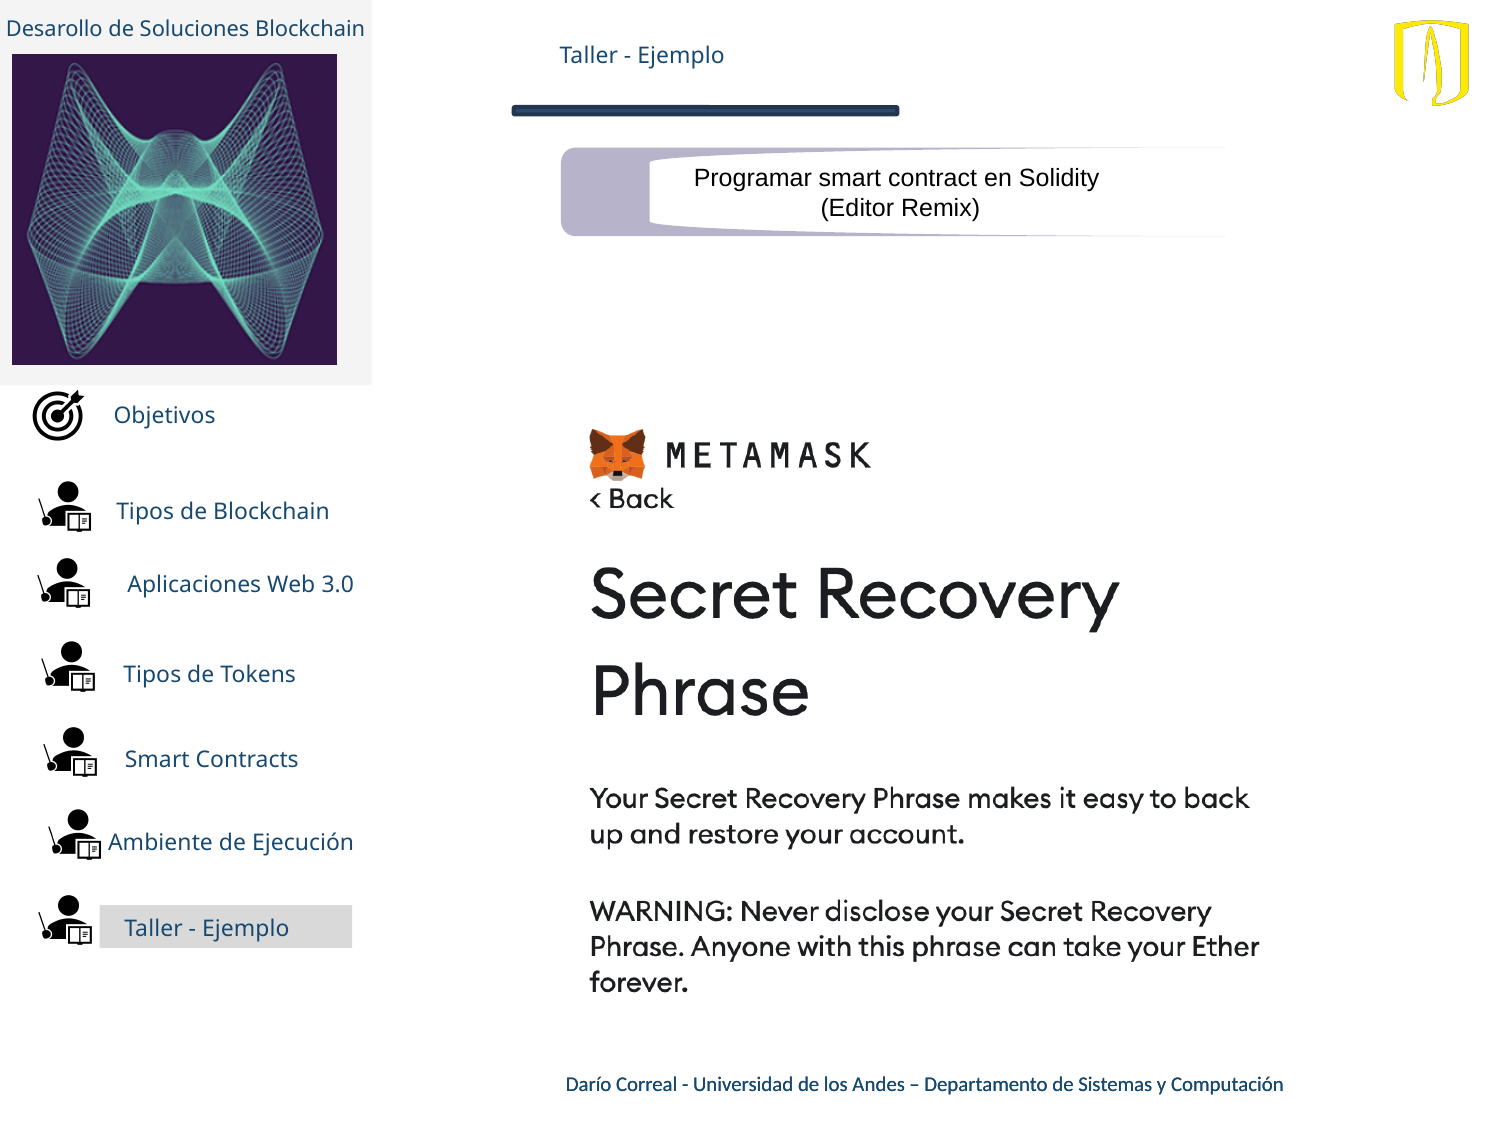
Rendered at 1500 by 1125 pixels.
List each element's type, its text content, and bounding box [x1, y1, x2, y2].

picture [42, 717, 105, 781]
text_box Tipos de Blockchain [104, 489, 345, 532]
picture [40, 632, 103, 695]
picture [35, 549, 99, 612]
text_box Objetivos [98, 393, 231, 436]
text_box Taller - Ejemplo [544, 32, 740, 76]
text_box [513, 107, 898, 115]
text_box Ambiente de Ejecución [115, 820, 370, 863]
picture [12, 54, 337, 365]
picture [1387, 18, 1476, 108]
text_box Programar smart contract en Solidity (Editor Remix) [560, 147, 1226, 237]
picture [27, 384, 90, 447]
text_box Smart Contracts [110, 737, 314, 780]
text_box Taller - Ejemplo [109, 905, 305, 948]
text_box Tipos de Tokens [108, 652, 312, 695]
text_box Darío Correal - Universidad de los Andes – Departamento de Sistemas y Computación [551, 1062, 1300, 1103]
text_box [305, 905, 353, 948]
text_box Aplicaciones Web 3.0 [112, 562, 370, 605]
picture [531, 383, 1284, 1034]
picture [46, 800, 110, 863]
picture [37, 885, 100, 949]
picture [37, 472, 100, 535]
text_box [105, 905, 109, 948]
